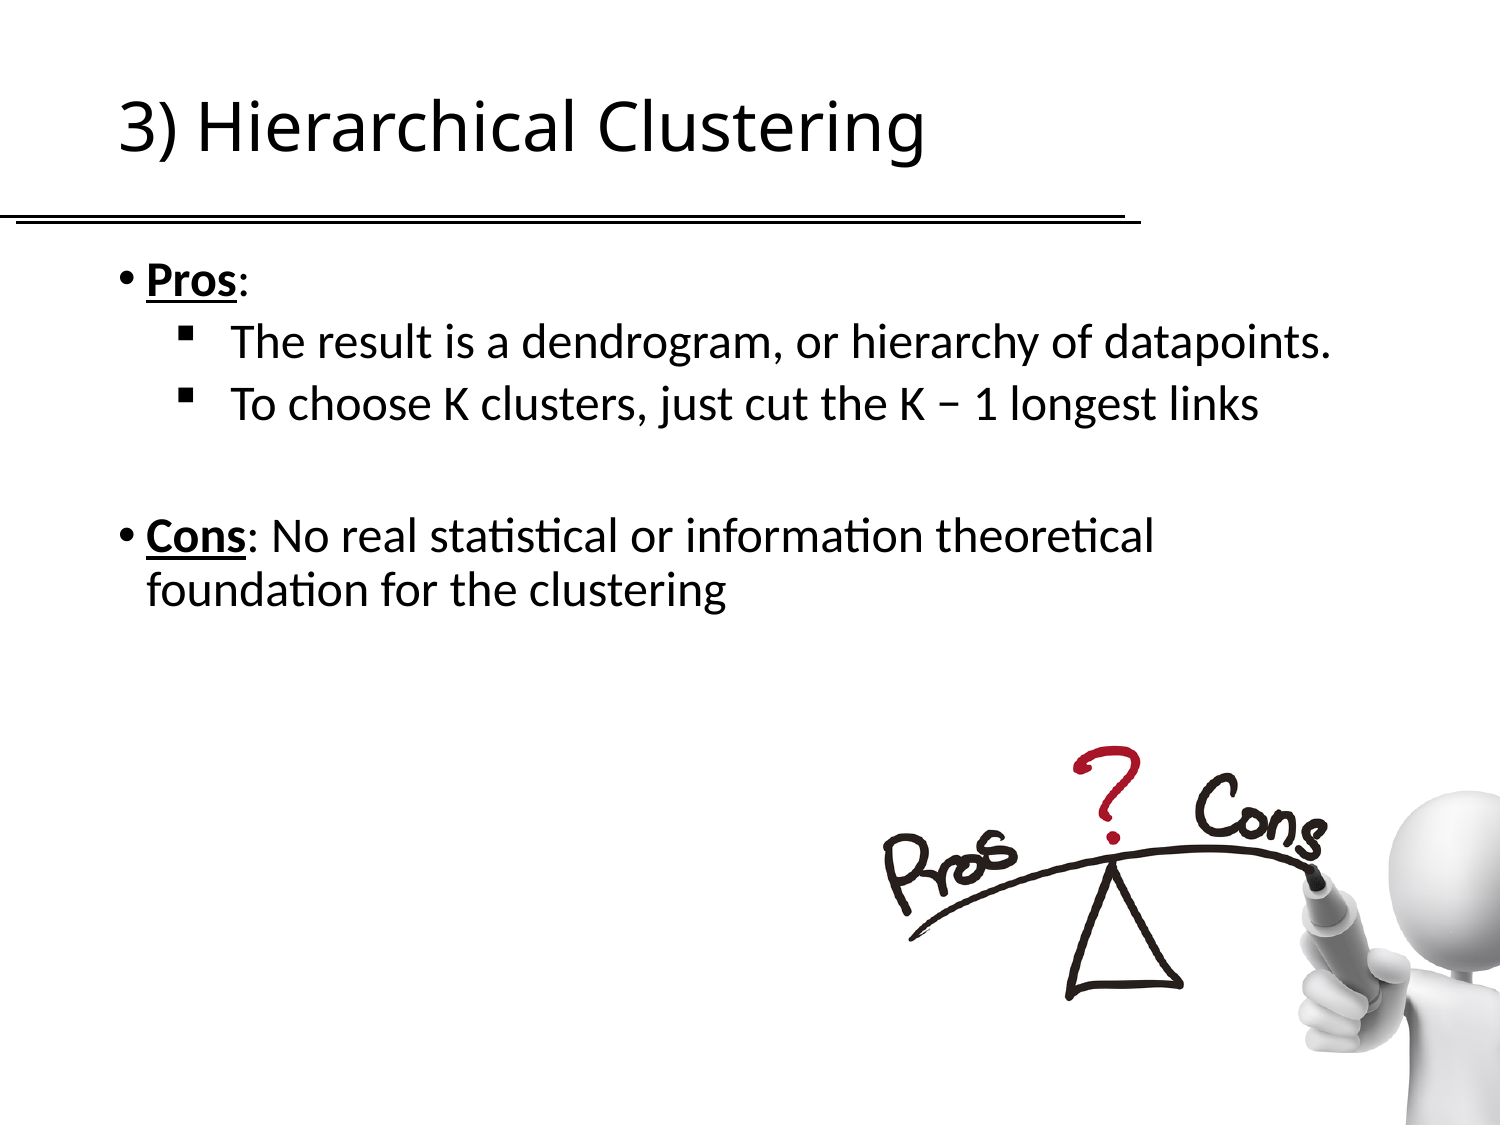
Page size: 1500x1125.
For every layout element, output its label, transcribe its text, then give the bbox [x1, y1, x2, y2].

list Pros: The result is a dendrogram, or hierarchy of datapoints. To choose K clusters, just cut the K − 1 longest links Cons: No real statistical or information theoretical foundation for the clustering [103, 246, 1397, 1014]
title 3) Hierarchical Clustering [103, 59, 1397, 199]
picture [862, 646, 1500, 1125]
